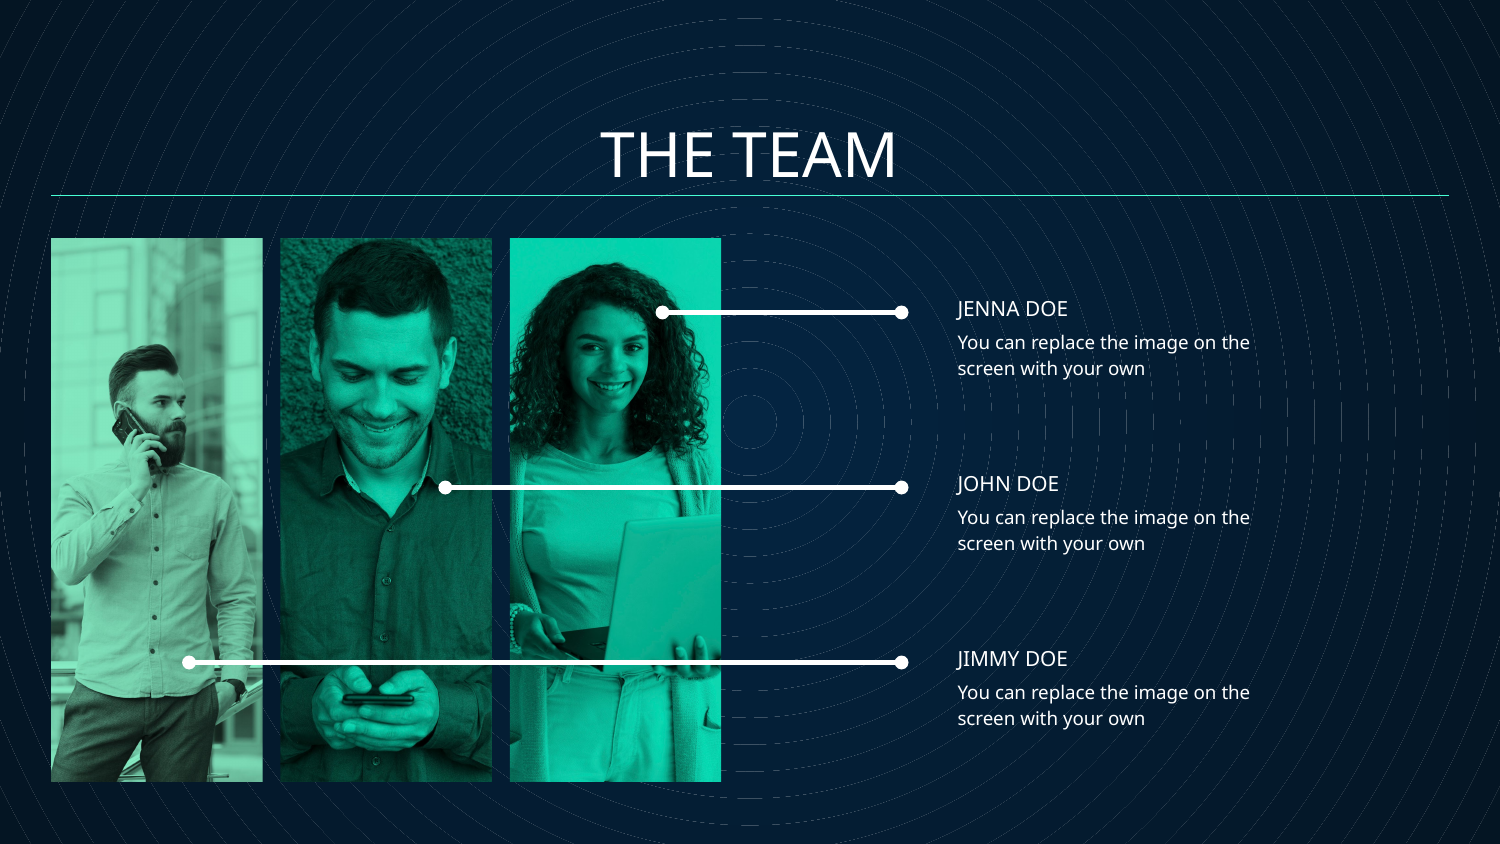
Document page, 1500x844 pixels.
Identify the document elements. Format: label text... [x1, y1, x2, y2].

title JOHN DOE [942, 455, 1284, 488]
subtitle You can replace the image on the screen with your own [942, 312, 1326, 395]
title JENNA DOE [942, 280, 1284, 313]
picture [509, 663, 722, 782]
picture [280, 663, 493, 782]
picture [50, 238, 263, 782]
title THE TEAM [51, 202, 1449, 206]
picture [509, 238, 722, 487]
subtitle You can replace the image on the screen with your own [942, 662, 1326, 745]
picture [280, 238, 493, 662]
picture [509, 488, 722, 662]
title THE TEAM [51, 105, 1449, 195]
title JIMMY DOE [942, 630, 1284, 663]
subtitle You can replace the image on the screen with your own [942, 487, 1326, 570]
